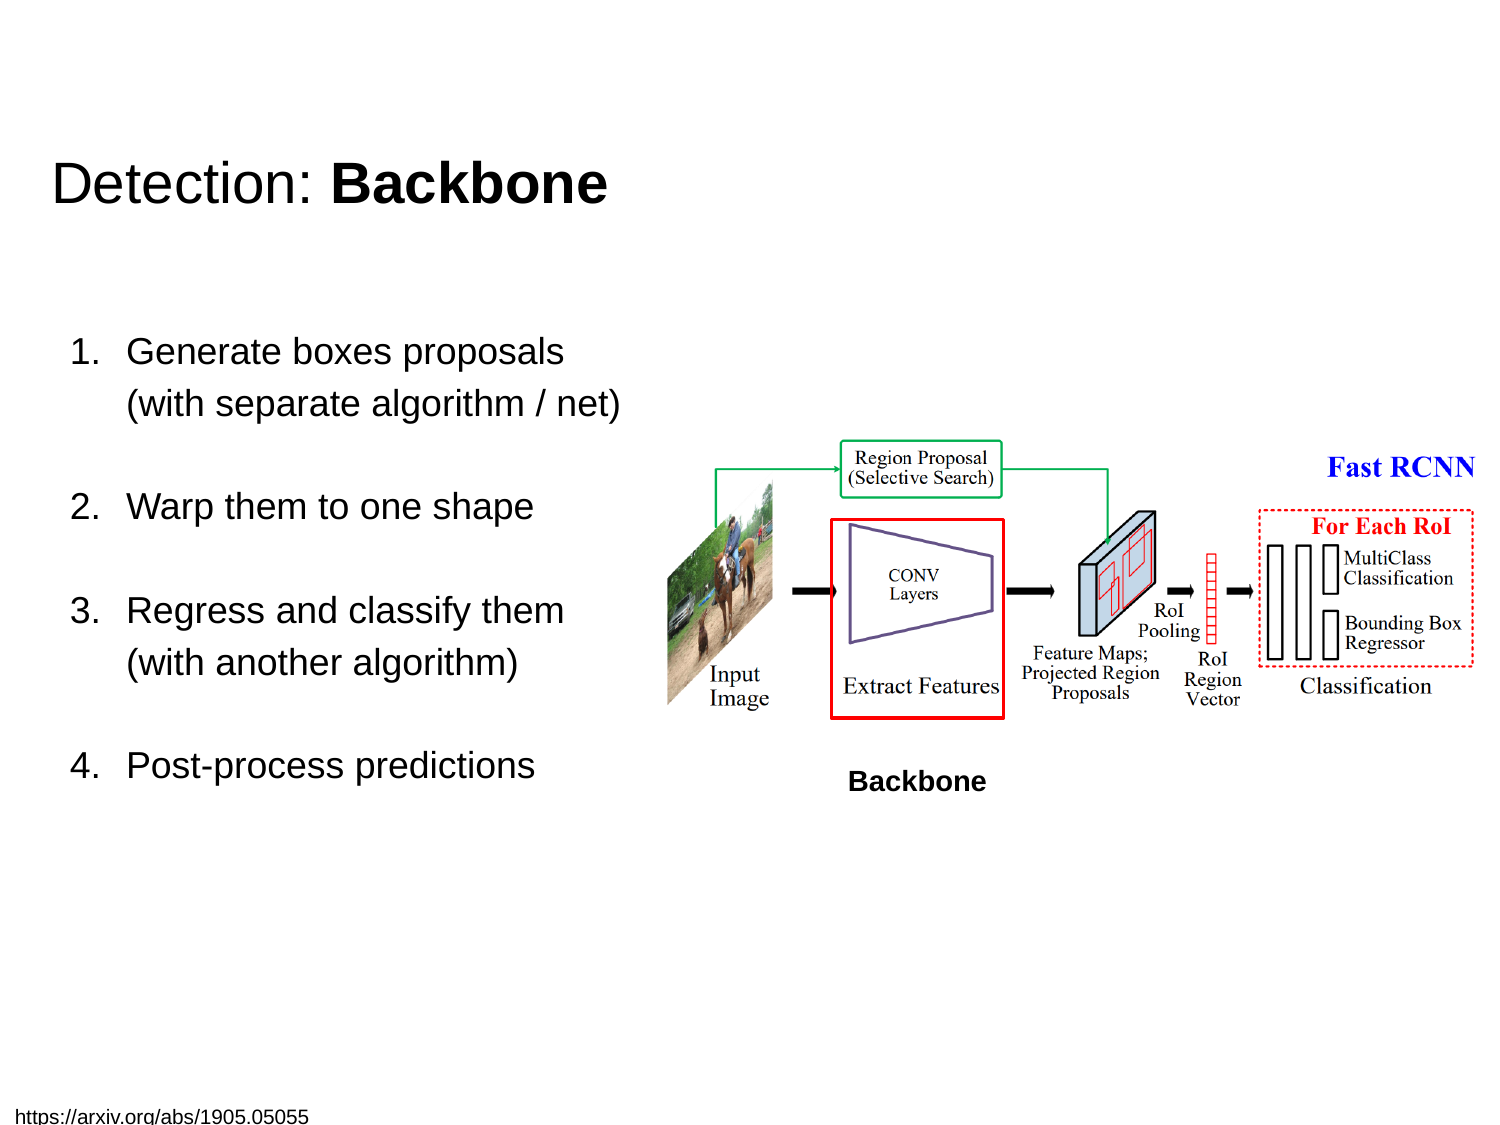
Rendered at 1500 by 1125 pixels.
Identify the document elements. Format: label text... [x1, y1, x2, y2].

list Generate boxes proposals (with separate algorithm / net) Warp them to one shape Regress and classify them (with another algorithm) Post-process predictions [51, 305, 759, 1053]
text_box Backbone [795, 740, 1040, 785]
text_box https://arxiv.org/abs/1905.05055 [0, 1083, 431, 1125]
picture [655, 426, 1500, 719]
title Detection: Backbone [51, 129, 1449, 297]
